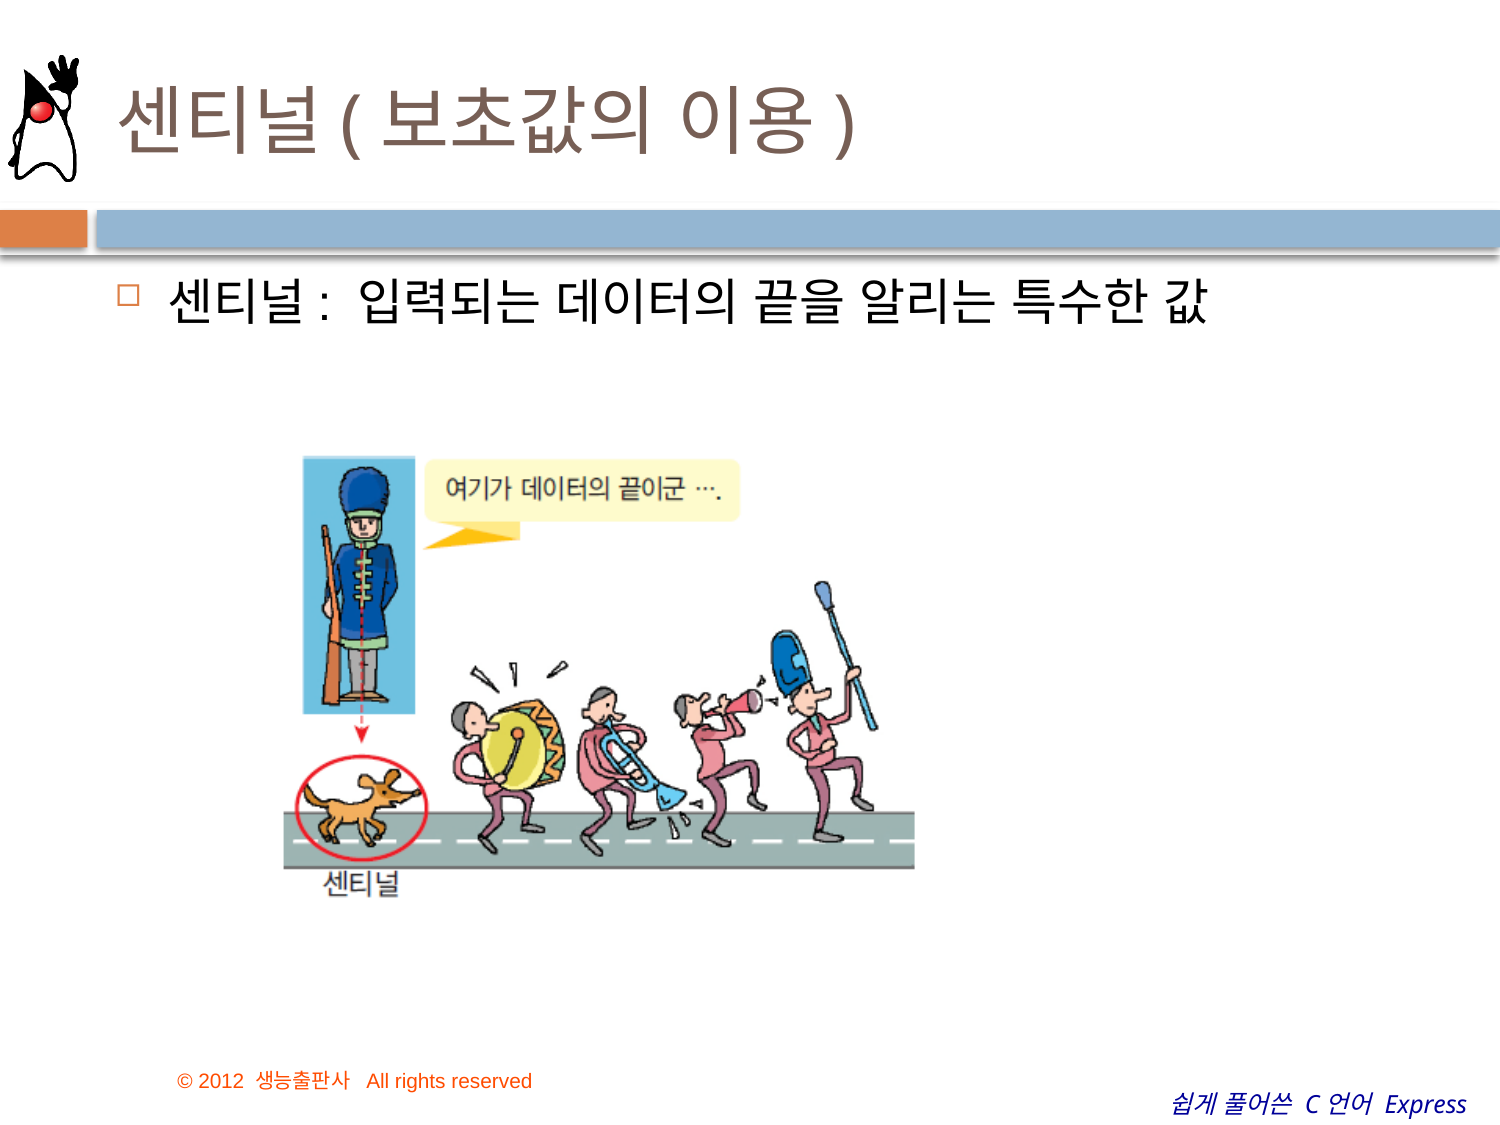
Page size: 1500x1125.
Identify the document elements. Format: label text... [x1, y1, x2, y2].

picture [262, 417, 929, 944]
picture [8, 55, 79, 182]
list 센티널: 입력되는 데이터의 끝을 알리는 특수한 값 [100, 262, 1438, 1000]
title 센티널(보초값의 이용) [100, 37, 1438, 200]
